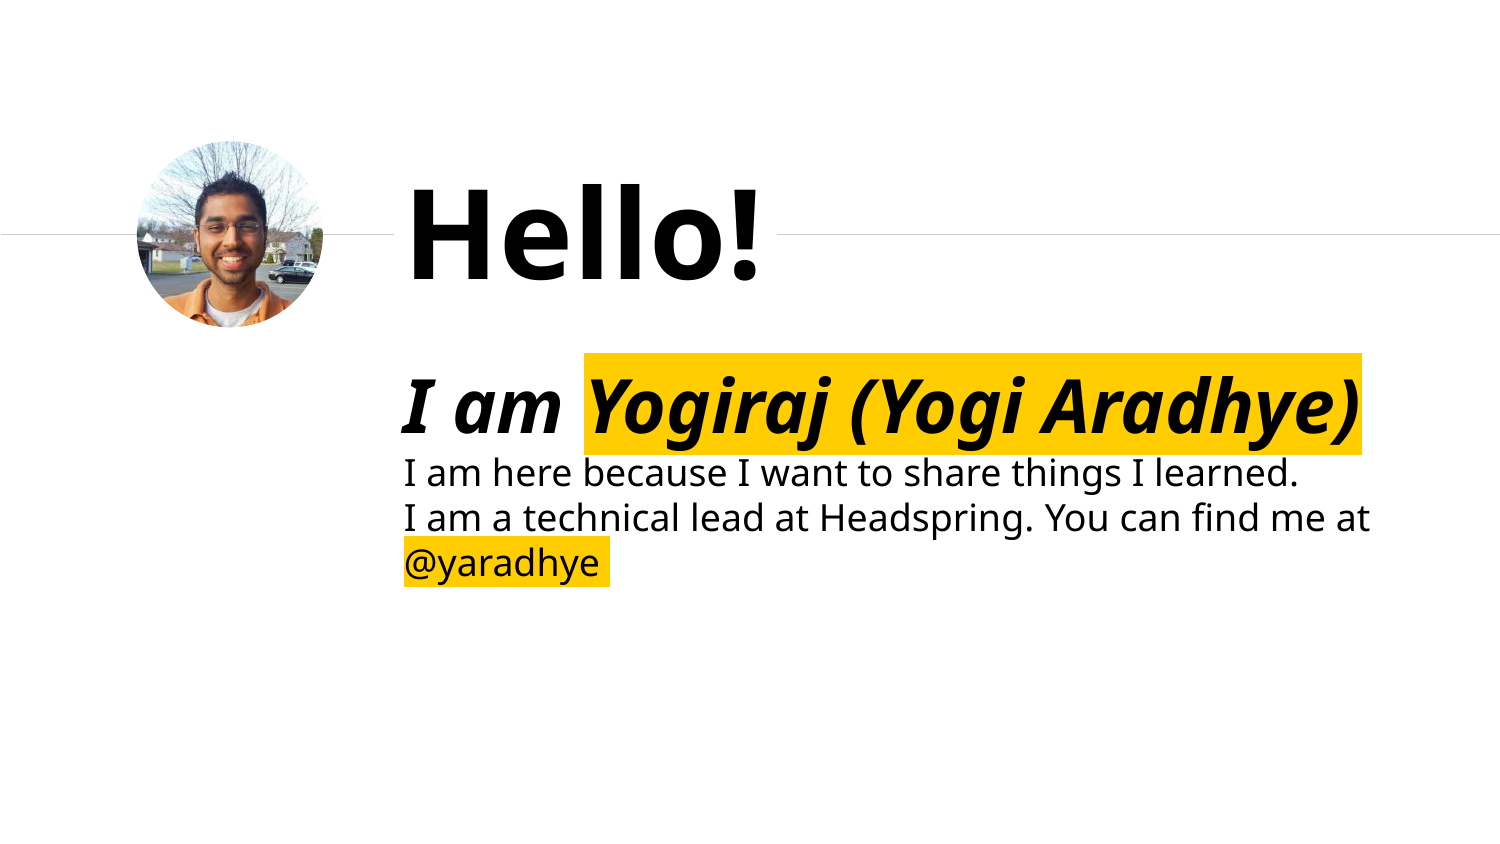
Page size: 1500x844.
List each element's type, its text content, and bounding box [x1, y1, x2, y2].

picture [136, 141, 324, 328]
title Hello! [389, 133, 1195, 325]
subtitle I am Yogiraj (Yogi Aradhye) I am here because I want to share things I learned. I am a technical lead at Headspring. You can find me at @yaradhye [389, 343, 1397, 473]
